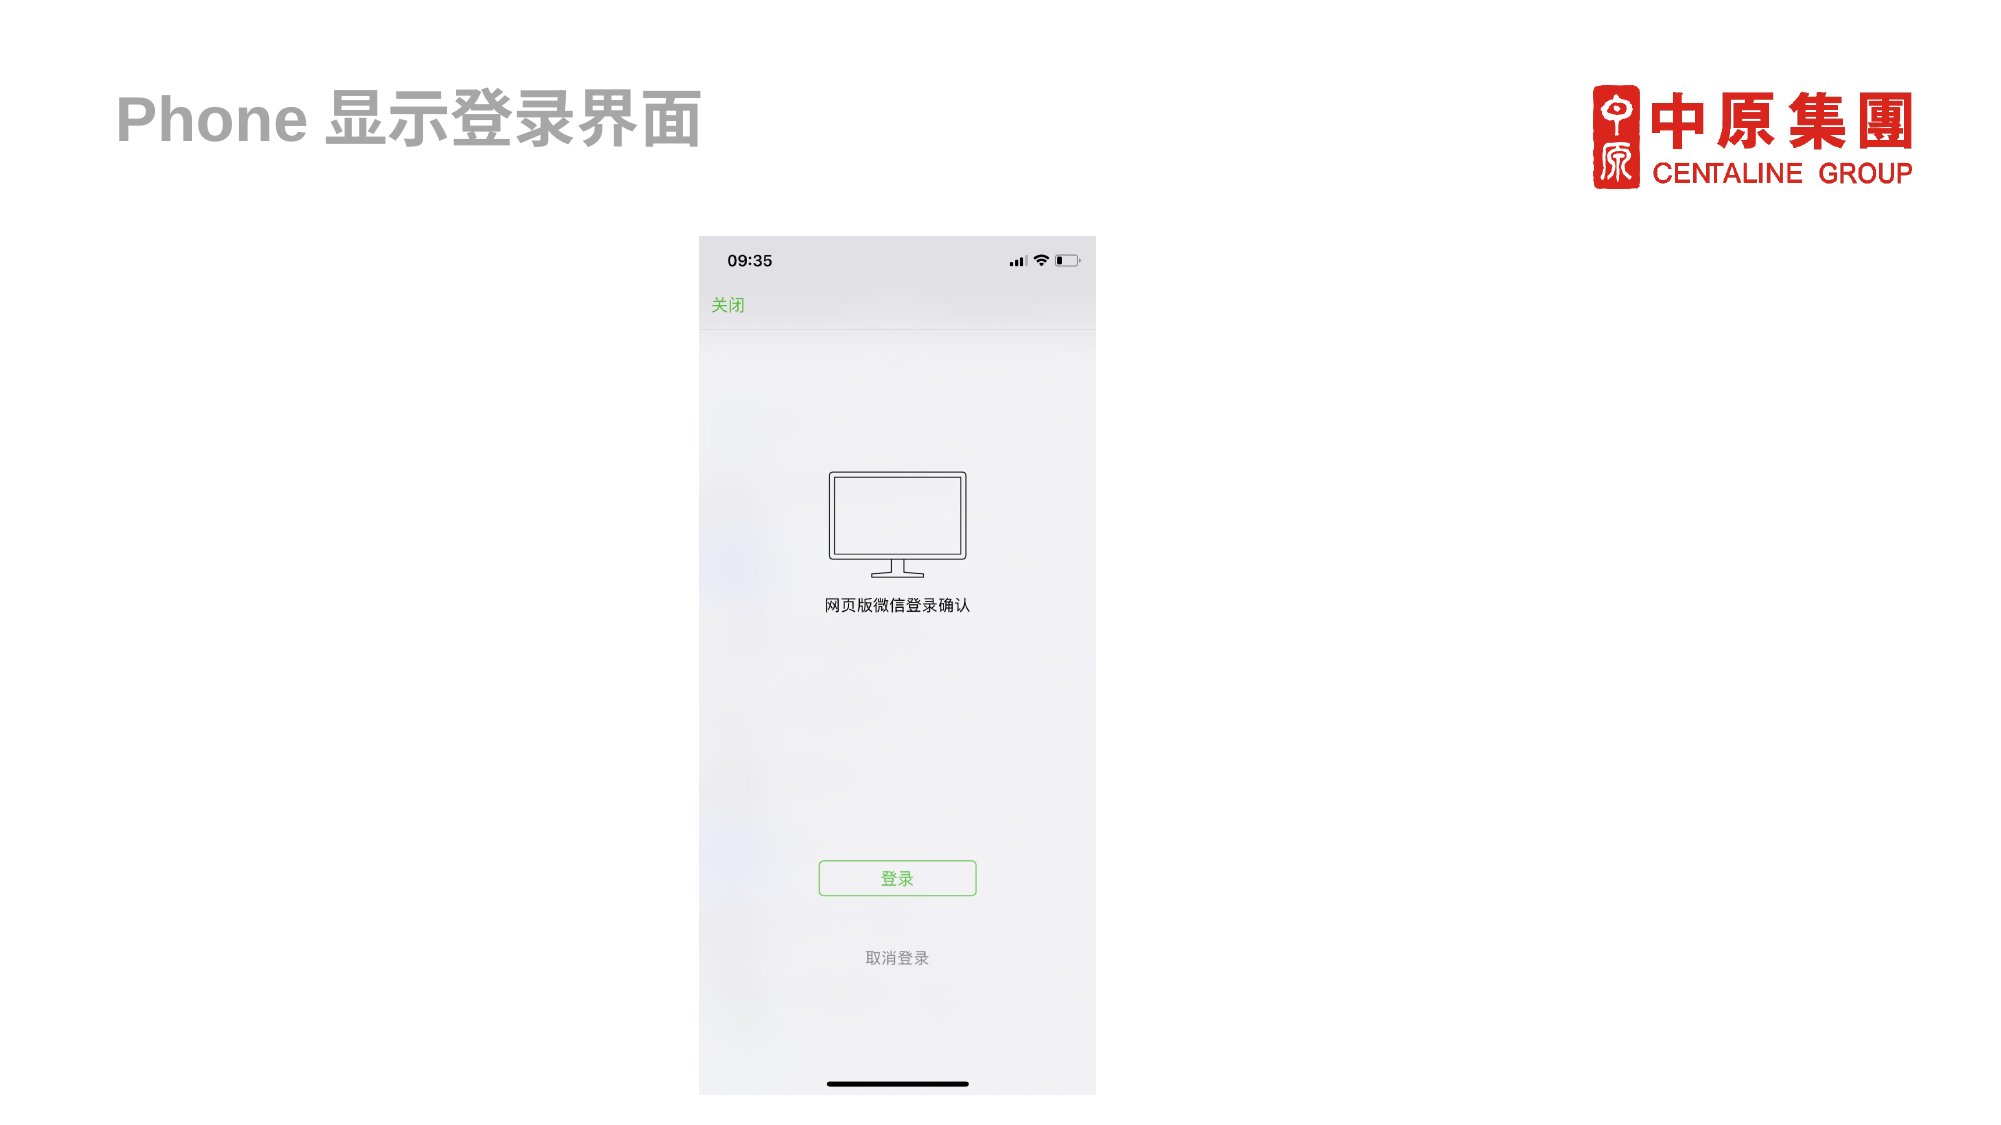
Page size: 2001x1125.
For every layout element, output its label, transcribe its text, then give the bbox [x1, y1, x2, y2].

picture [1593, 85, 1912, 189]
text_box Phone显示登录界面 [115, 78, 729, 155]
picture [699, 236, 1096, 1095]
